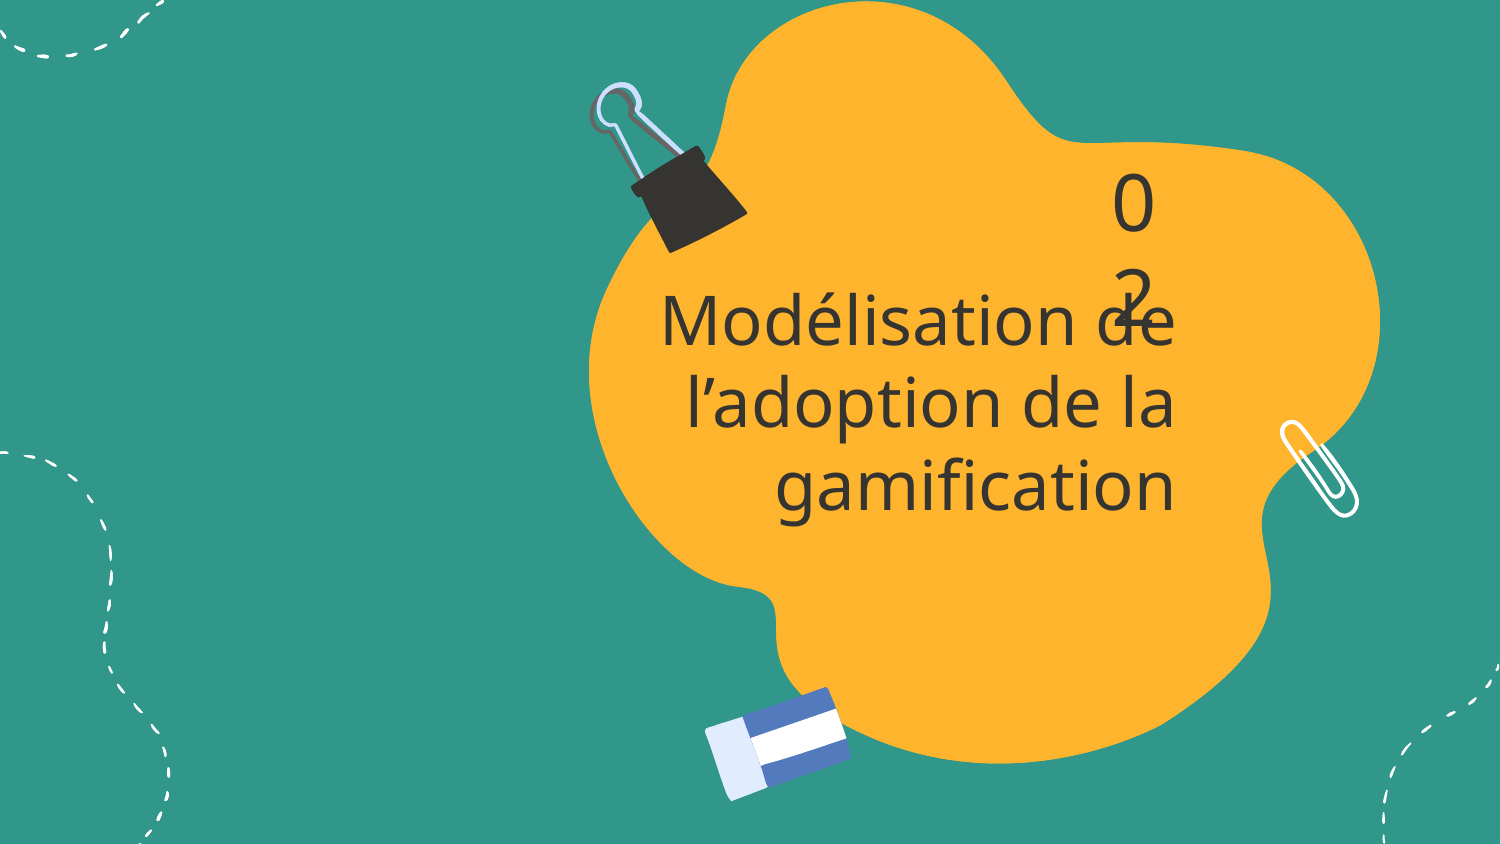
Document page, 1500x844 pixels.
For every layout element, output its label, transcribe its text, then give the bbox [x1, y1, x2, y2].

title 02 [1076, 185, 1192, 307]
text_box [599, 1, 1380, 764]
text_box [0, 576, 308, 690]
text_box [1279, 419, 1359, 518]
title Modélisation de l’adoption de la gamification [581, 307, 1192, 493]
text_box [606, 70, 727, 250]
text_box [0, 0, 165, 59]
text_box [704, 686, 851, 802]
